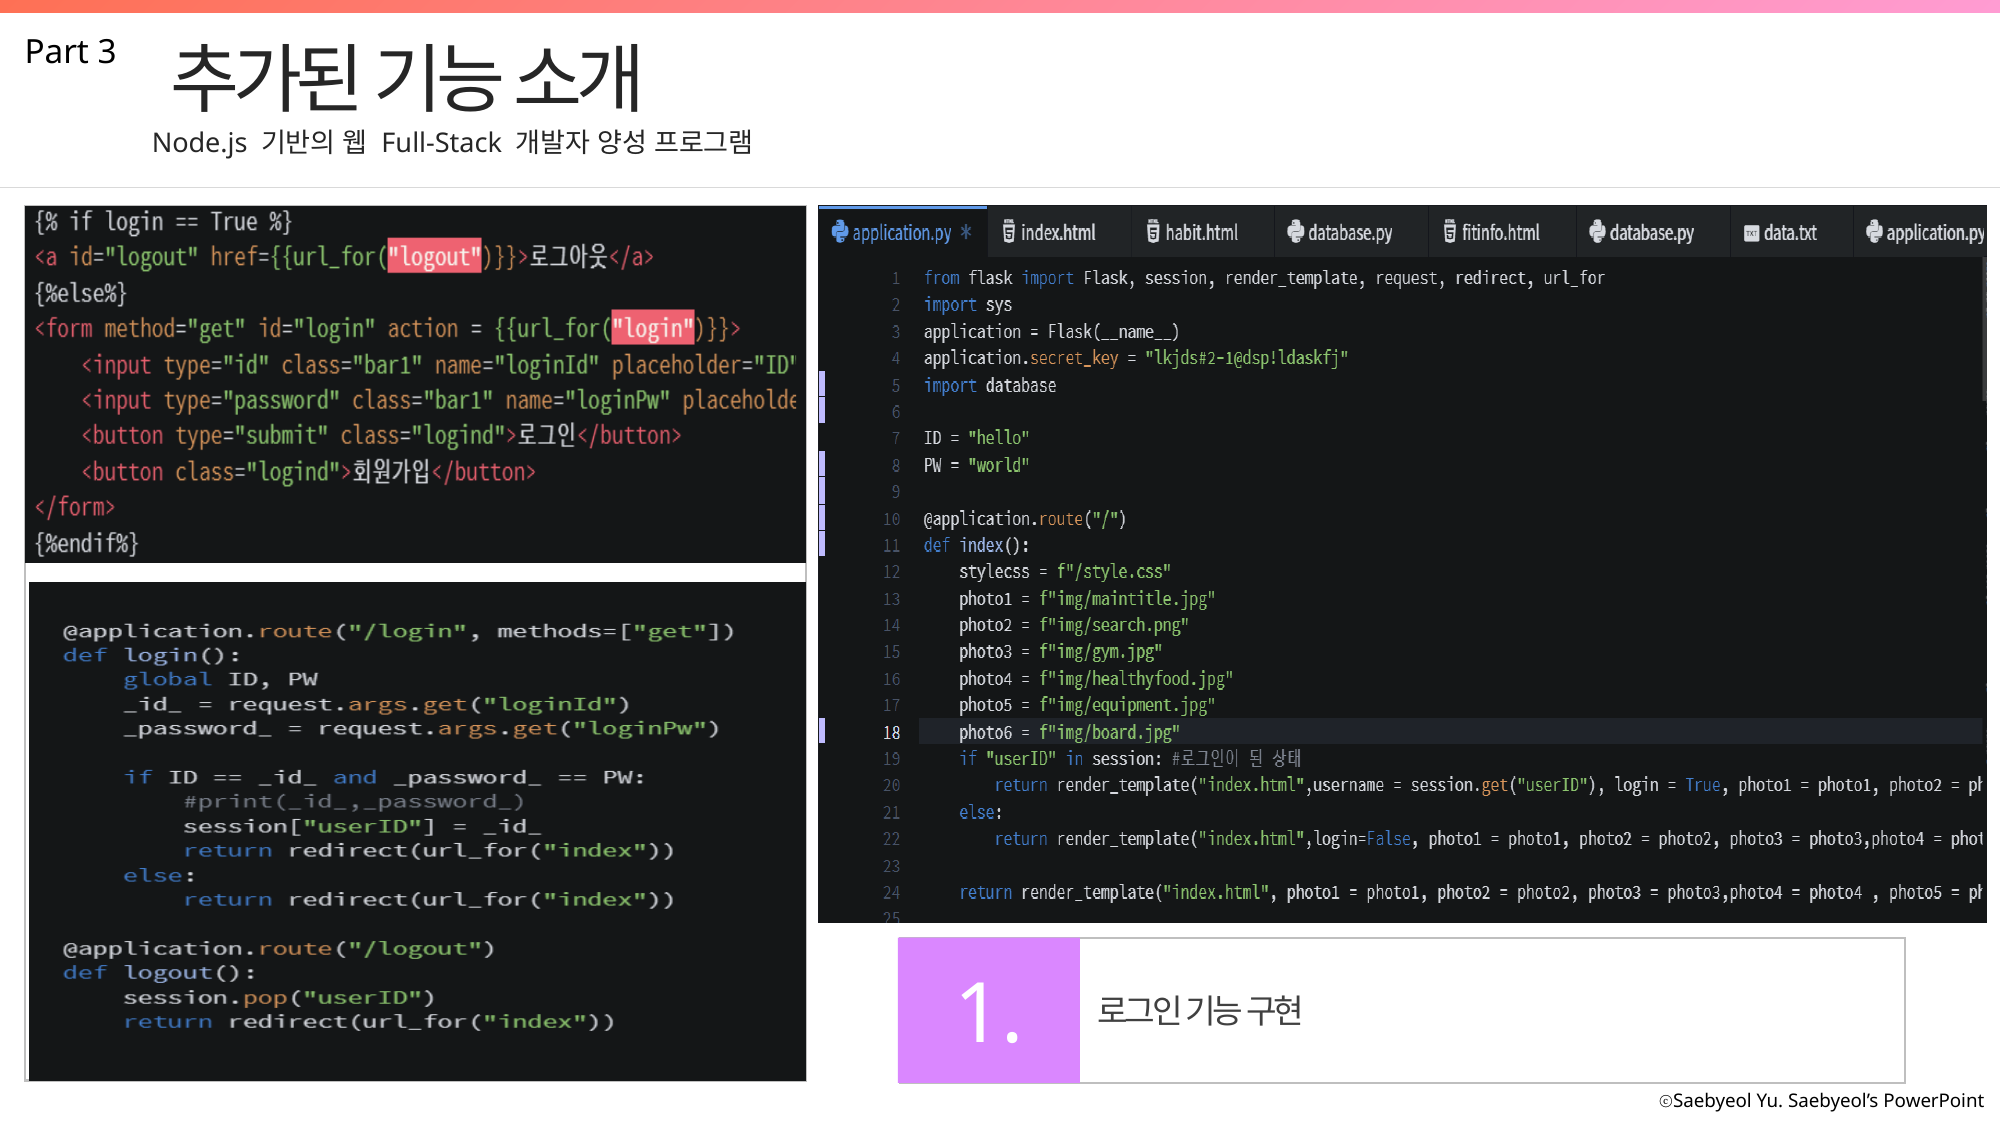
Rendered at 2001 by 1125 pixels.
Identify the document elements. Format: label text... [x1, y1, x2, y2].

text_box 추가된 기능 소개 [155, 23, 661, 118]
text_box [897, 937, 1081, 1084]
text_box 로그인 기능 구현 [1082, 982, 1848, 1038]
text_box [0, 0, 2000, 13]
text_box Part 3 [9, 22, 141, 78]
picture [818, 205, 1988, 923]
text_box 1. [936, 952, 1042, 1067]
text_box [1081, 937, 1906, 1084]
picture [29, 582, 806, 1081]
text_box Node.js 기반의 웹 Full-Stack 개발자 양성 프로그램 [137, 118, 769, 166]
picture [25, 206, 806, 563]
text_box [24, 205, 807, 1082]
